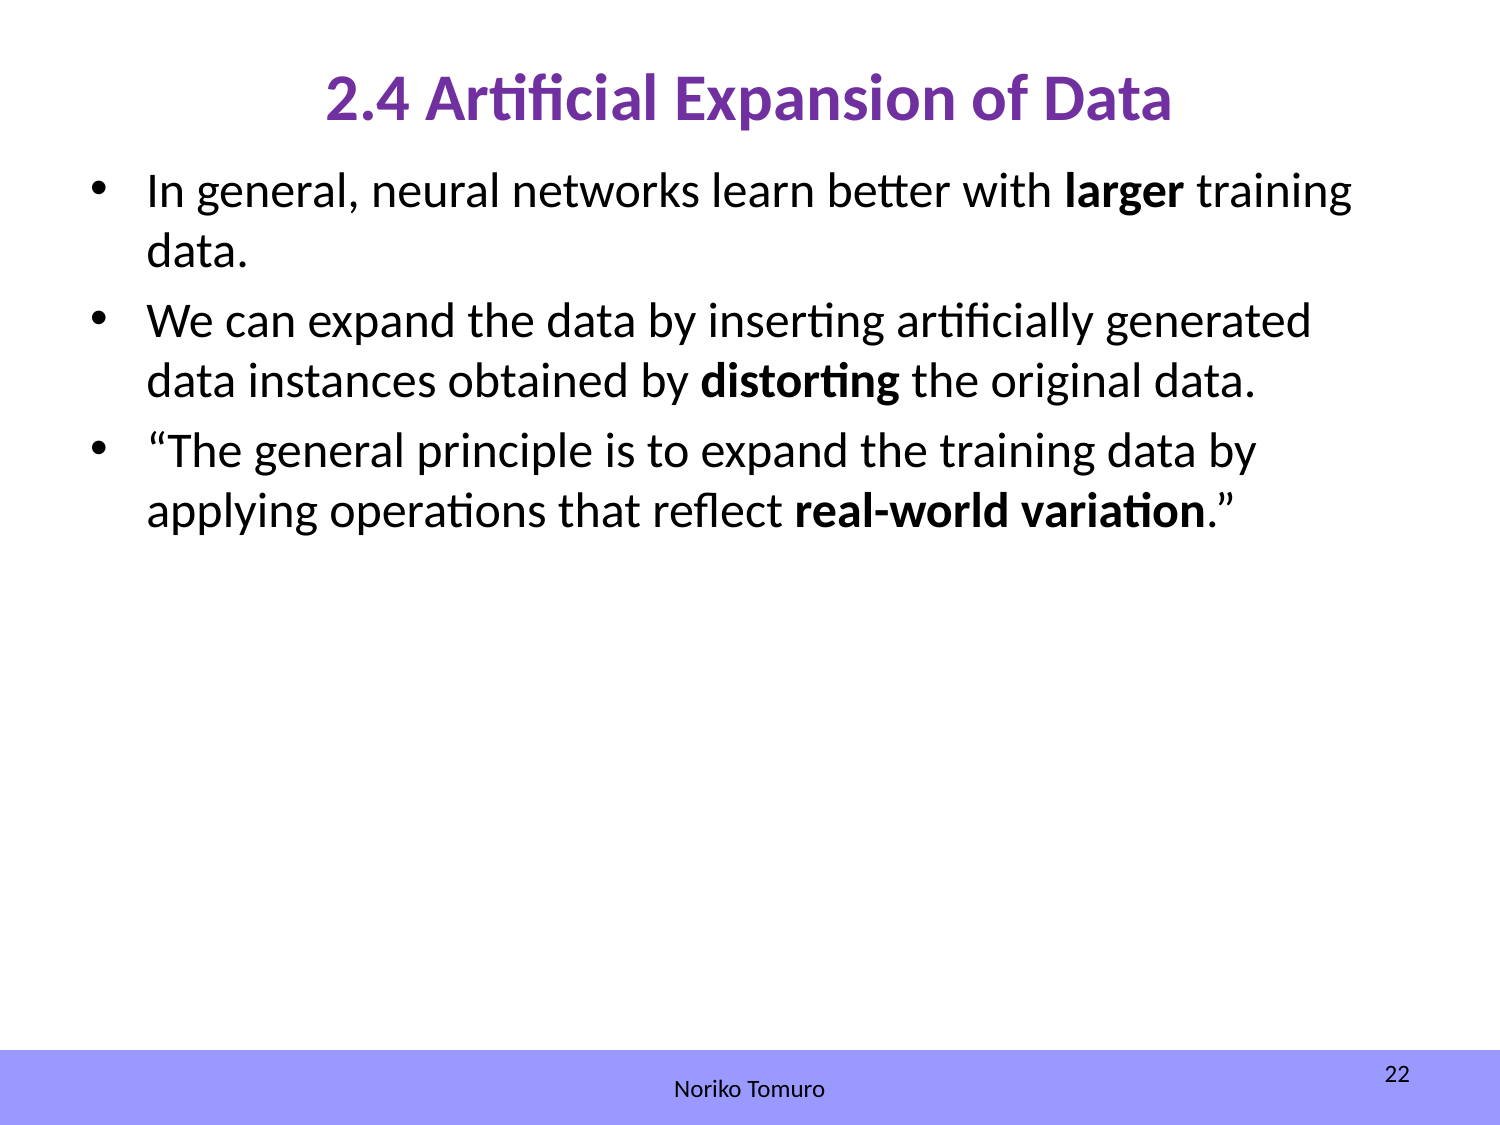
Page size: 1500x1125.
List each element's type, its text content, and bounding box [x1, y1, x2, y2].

list In general, neural networks learn better with larger training data. We can expand the data by inserting artificially generated data instances obtained by distorting the original data. “The general principle is to expand the training data by applying operations that reflect real-world variation.” [75, 149, 1425, 1063]
slide_number 22 [1074, 1063, 1425, 1103]
footer Noriko Tomuro [0, 1050, 1500, 1125]
title 2.4 Artificial Expansion of Data [75, 0, 1425, 149]
